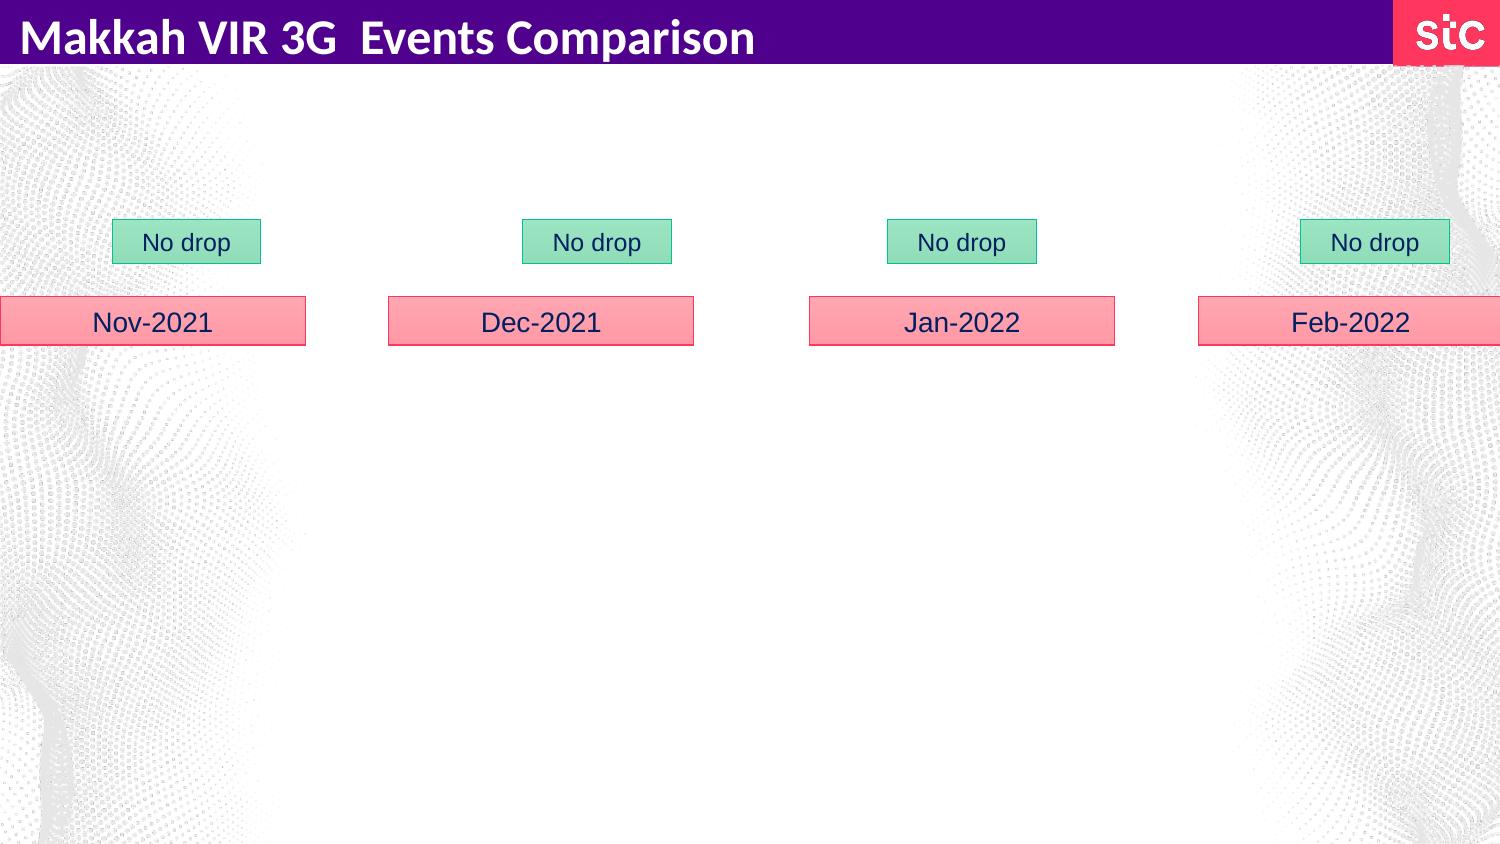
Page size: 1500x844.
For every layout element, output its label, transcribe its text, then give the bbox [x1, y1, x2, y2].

picture [1436, 14, 1485, 50]
text_box No drop [887, 219, 1037, 264]
text_box Feb-2022 [1198, 296, 1500, 346]
text_box Makkah VIR 3G Events Comparison [19, 5, 1436, 69]
text_box No drop [1300, 219, 1450, 264]
text_box No drop [112, 219, 261, 264]
picture [0, 66, 325, 844]
picture [1176, 66, 1500, 844]
text_box No drop [522, 219, 672, 264]
text_box Jan-2022 [809, 296, 1115, 346]
text_box Nov-2021 [0, 296, 306, 346]
text_box Dec-2021 [388, 296, 694, 346]
